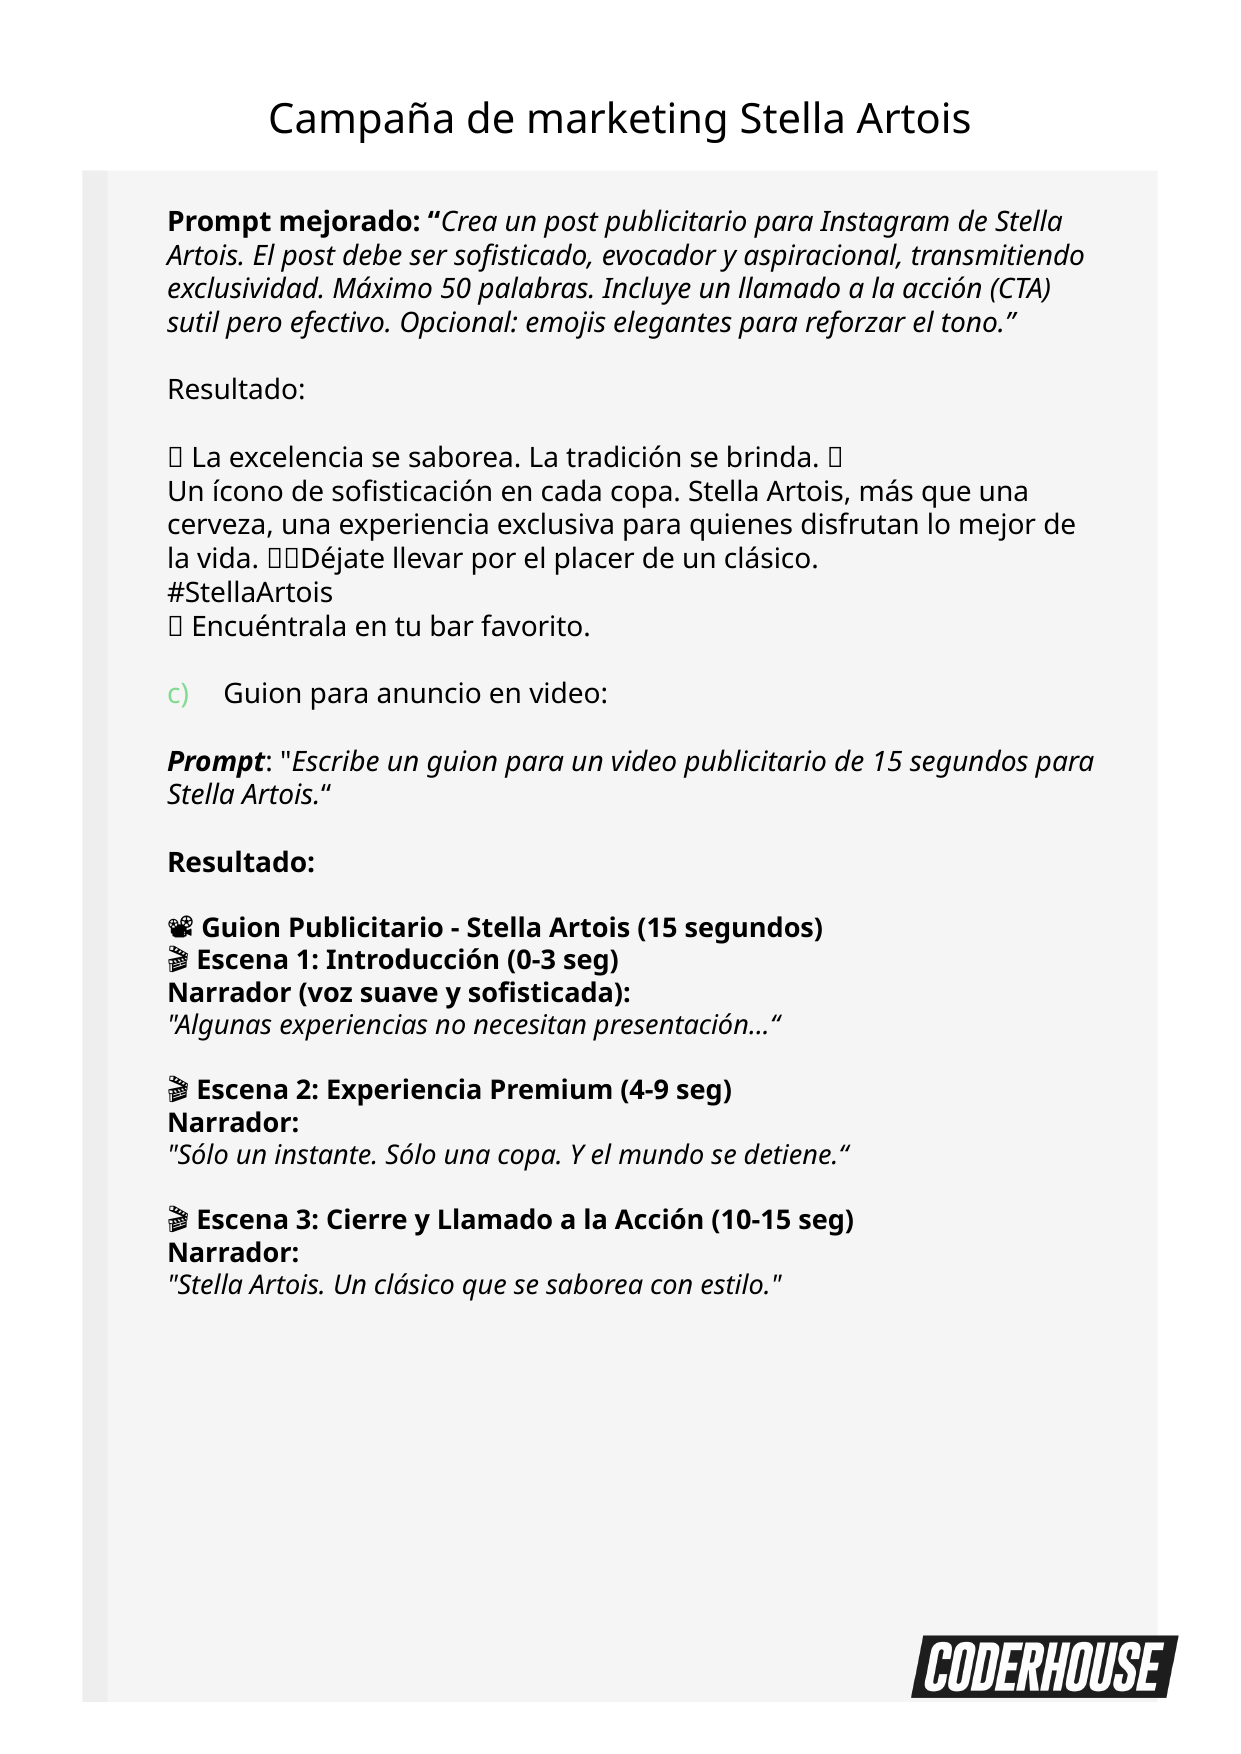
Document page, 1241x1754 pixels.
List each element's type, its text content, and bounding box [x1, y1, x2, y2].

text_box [82, 170, 1158, 1703]
picture [902, 1630, 1185, 1703]
text_box Campaña de marketing Stella Artois [82, 76, 1158, 157]
